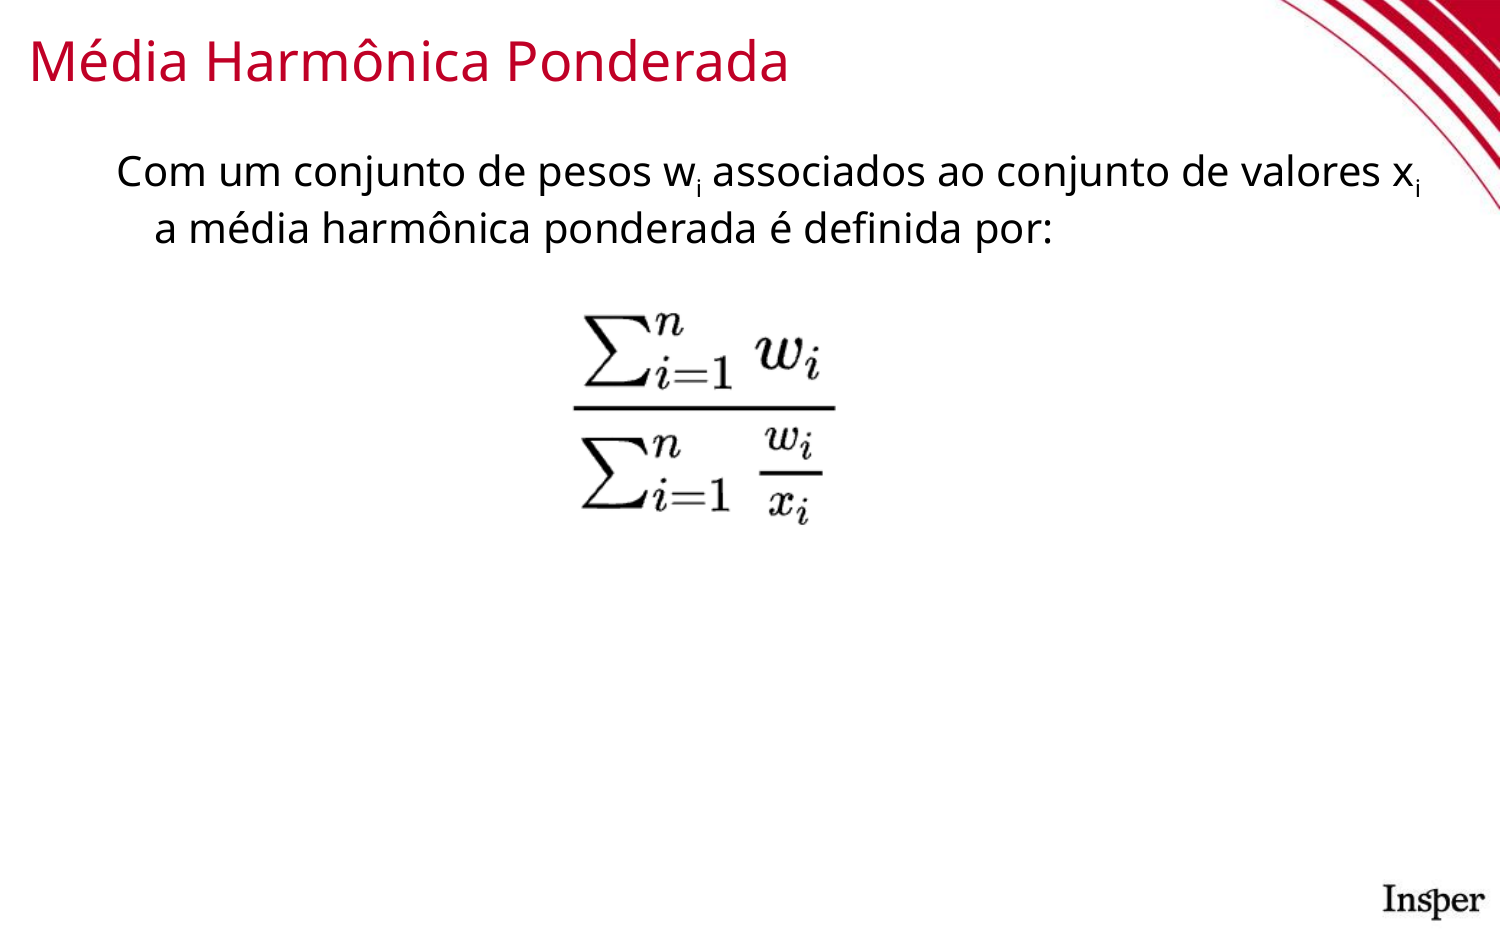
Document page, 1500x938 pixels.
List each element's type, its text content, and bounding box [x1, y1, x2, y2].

picture [249, 0, 1500, 938]
title Média Harmônica Ponderada [13, 18, 1397, 104]
picture [564, 285, 846, 538]
list Com um conjunto de pesos wi associados ao conjunto de valores xi a média harmônica ponderada é definida por: [64, 137, 1447, 876]
